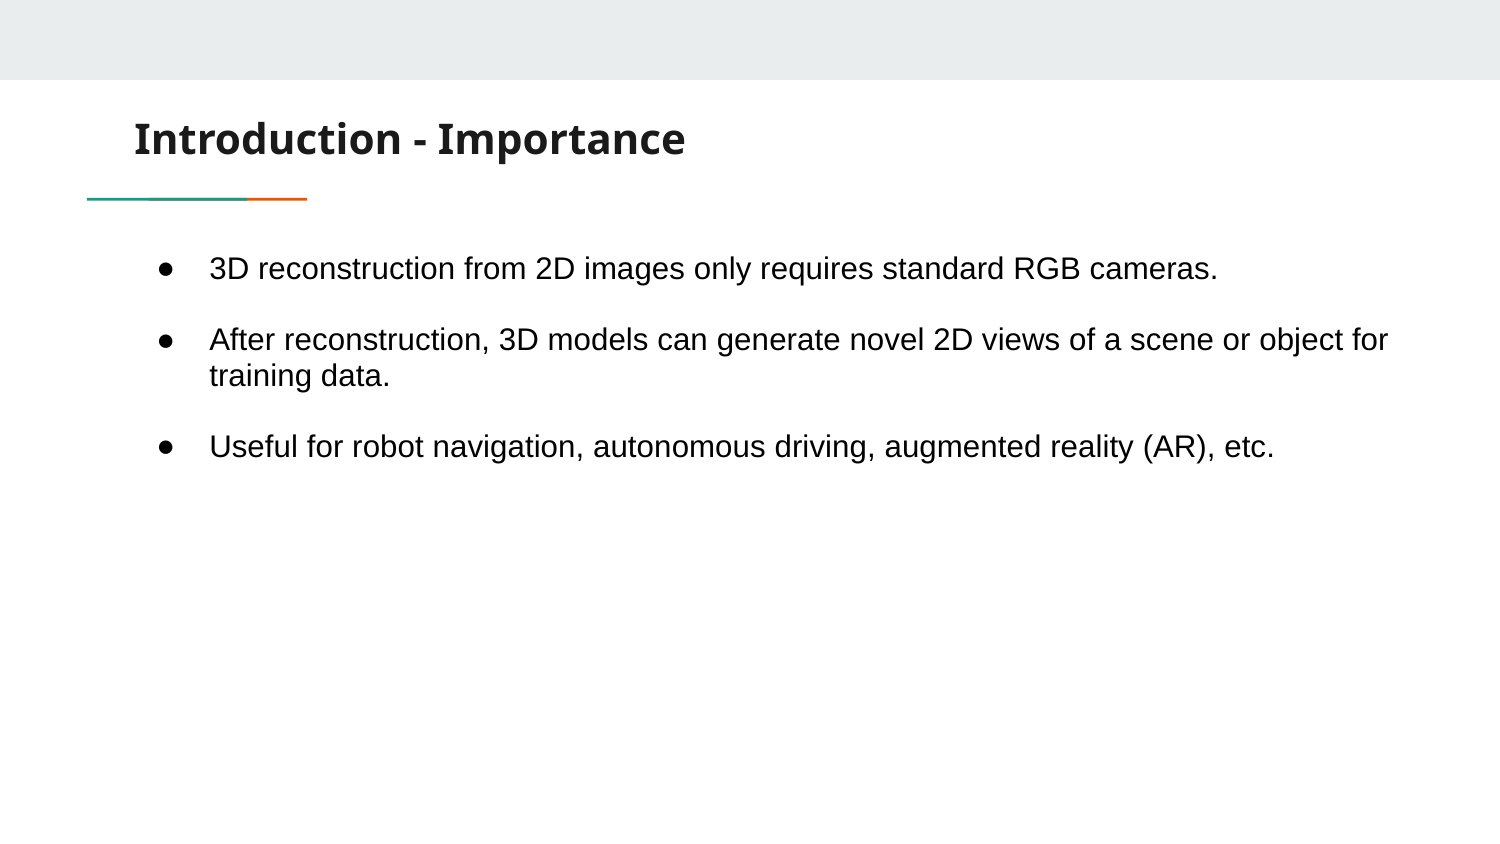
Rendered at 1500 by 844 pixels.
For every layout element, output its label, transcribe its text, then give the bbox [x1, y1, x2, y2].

list 3D reconstruction from 2D images only requires standard RGB cameras. After reconstruction, 3D models can generate novel 2D views of a scene or object for training data. Useful for robot navigation, autonomous driving, augmented reality (AR), etc. [119, 236, 1450, 608]
title Introduction - Importance [119, 94, 1381, 183]
